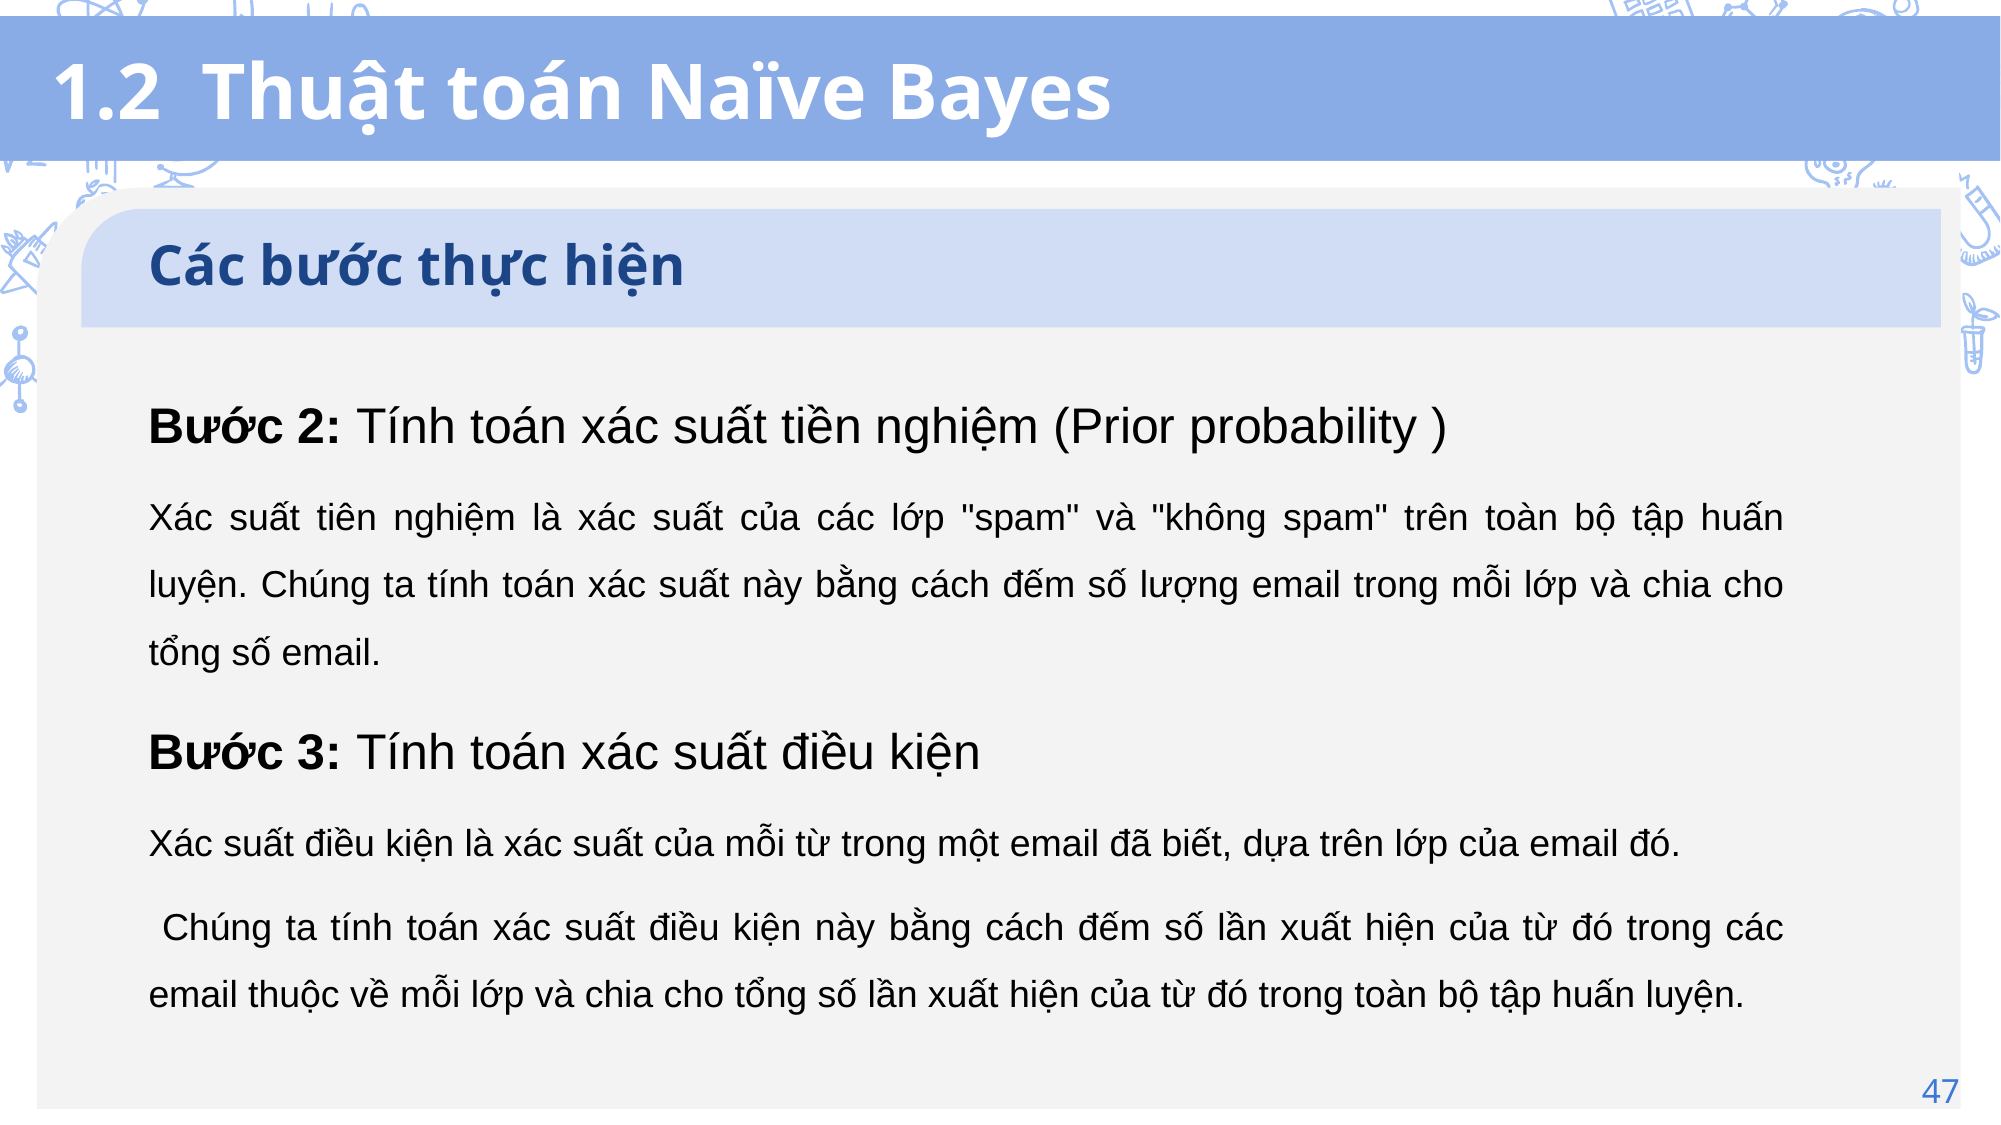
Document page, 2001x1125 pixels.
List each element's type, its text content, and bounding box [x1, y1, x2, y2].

slide_number 47 [1880, 1061, 2000, 1125]
text_box Các bước thực hiện [133, 222, 1458, 315]
text_box Bước 2: Tính toán xác suất tiền nghiệm (Prior probability ) Xác suất tiên nghiệm là xác suất của các lớp "spam" và "không spam" trên toàn bộ tập huấn luyện. Chúng ta tính toán xác suất này bằng cách đếm số lượng email trong mỗi lớp và chia cho tổng số email. Bước 3: Tính toán xác suất điều kiện Xác suất điều kiện là xác suất của mỗi từ trong một email đã biết, dựa trên lớp của email đó. Chúng ta tính toán xác suất điều kiện này bằng cách đếm số lần xuất hiện của từ đó trong các email thuộc về mỗi lớp và chia cho tổng số lần xuất hiện của từ đó trong toàn bộ tập huấn luyện. [133, 356, 1800, 1023]
title 1.2 Thuật toán Naïve Bayes [36, 39, 1380, 138]
